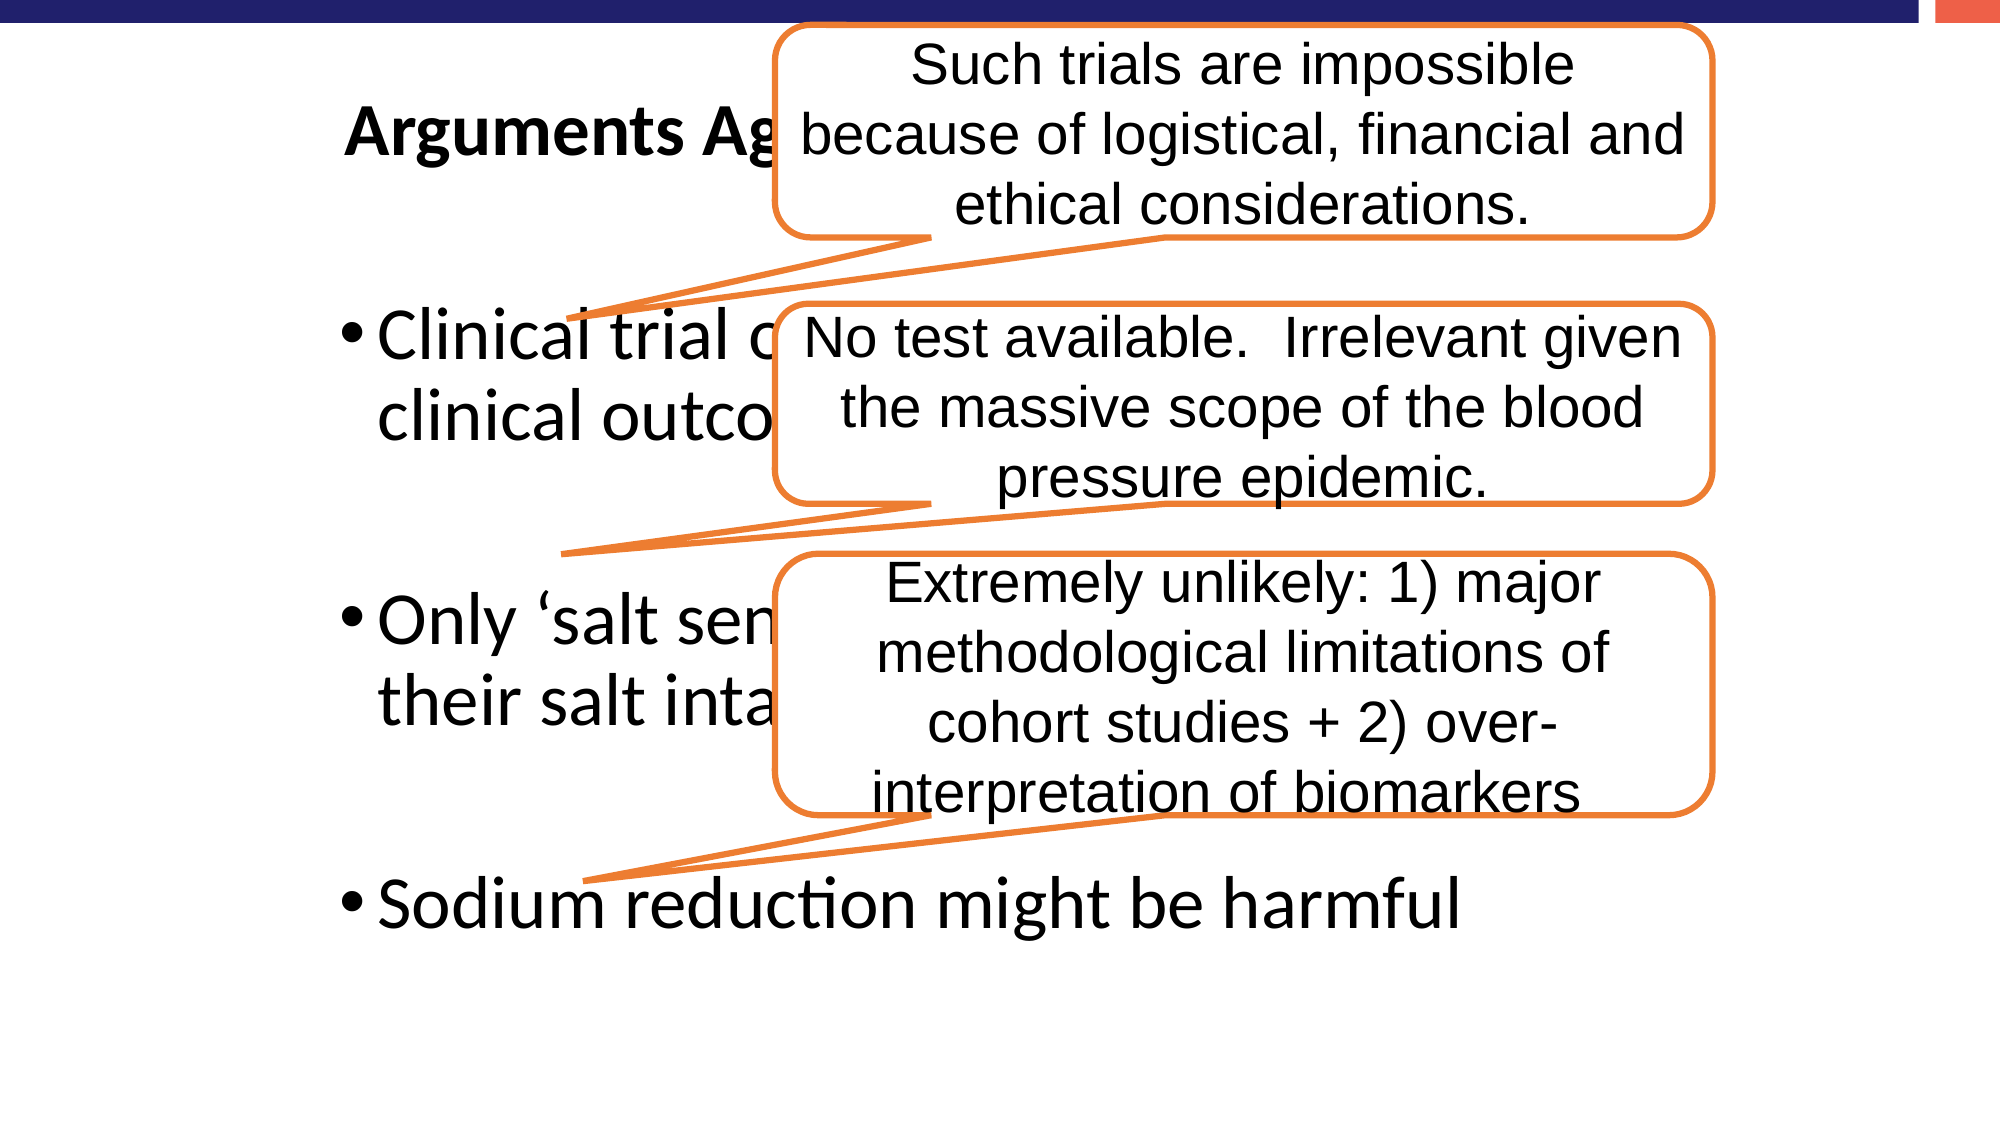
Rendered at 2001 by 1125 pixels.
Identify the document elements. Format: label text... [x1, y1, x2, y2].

text_box Such trials are impossible because of logistical, financial and ethical considerations. [566, 23, 1714, 320]
text_box Extremely unlikely: 1) major methodological limitations of cohort studies + 2) over-interpretation of biomarkers [582, 552, 1714, 883]
list Clinical trial of sodium reduction with hard clinical outcomes is needed Only ‘salt sensitive’ persons should reduce their salt intake Sodium reduction might be harmful [324, 287, 1694, 1082]
text_box No test available. Irrelevant given the massive scope of the blood pressure epidemic. [560, 302, 1714, 556]
title Arguments Against Sodium Reduction [287, 37, 781, 225]
